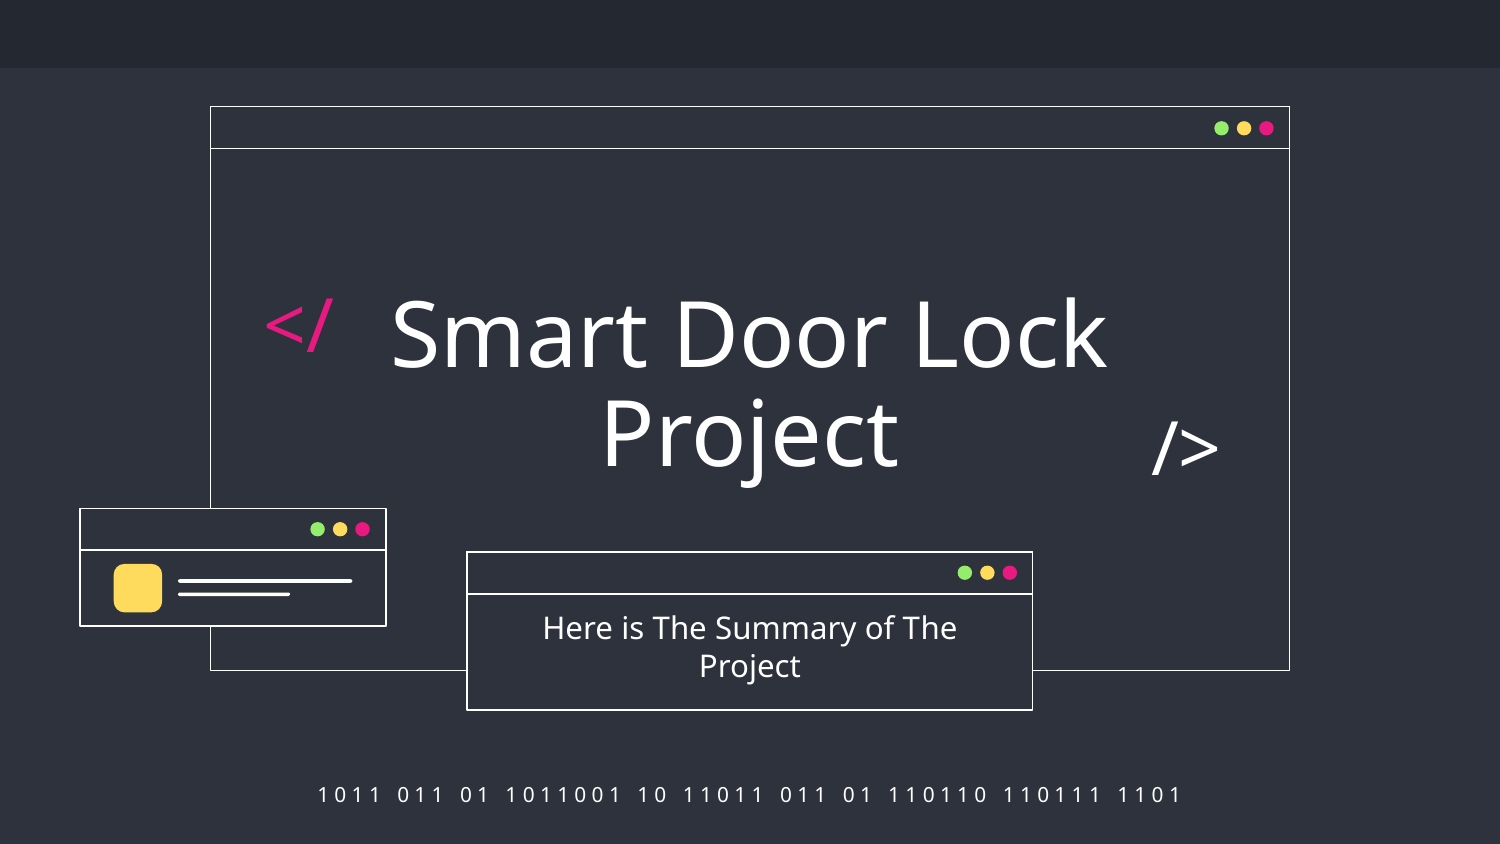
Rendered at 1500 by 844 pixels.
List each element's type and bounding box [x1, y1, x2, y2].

text_box [210, 106, 1290, 671]
text_box [466, 551, 1033, 711]
text_box [79, 507, 387, 627]
